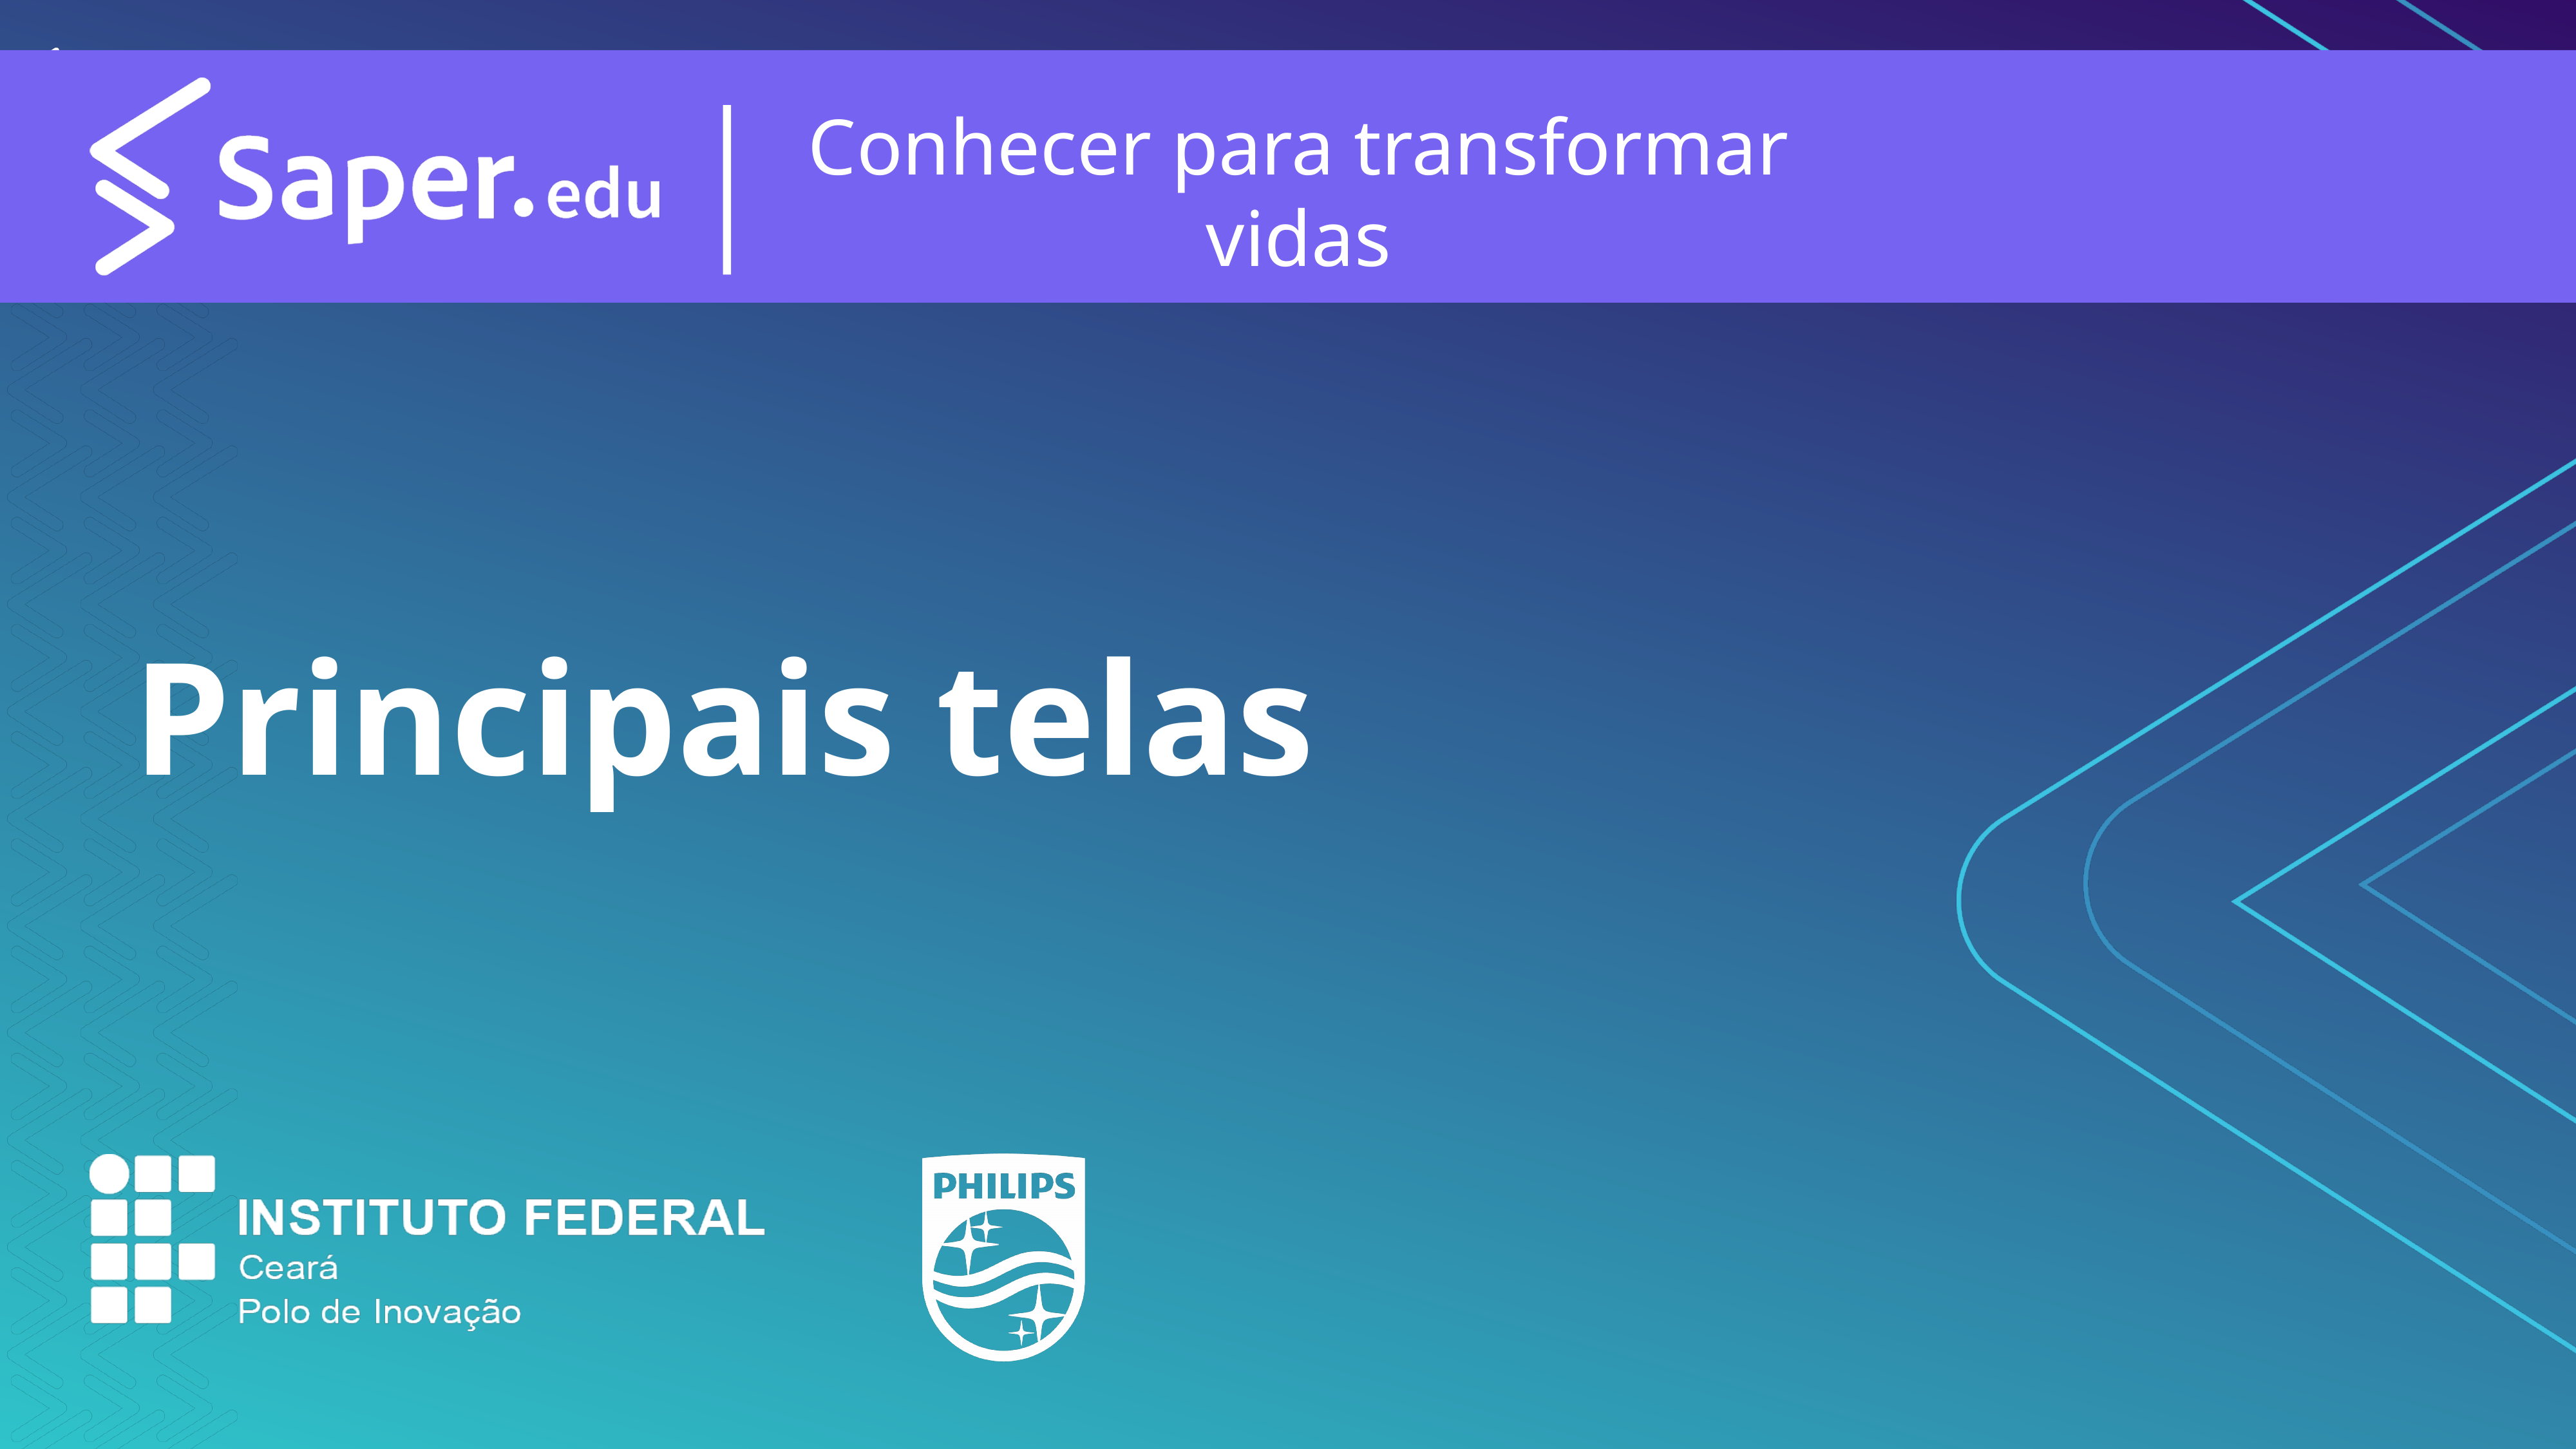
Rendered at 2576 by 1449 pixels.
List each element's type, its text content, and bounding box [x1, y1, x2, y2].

picture [90, 71, 665, 282]
picture [922, 1153, 1085, 1365]
picture [18, 45, 213, 50]
picture [7, 303, 766, 1449]
picture [1947, 303, 2576, 1378]
title Principais telas [127, 478, 1938, 971]
picture [1947, 0, 2576, 50]
